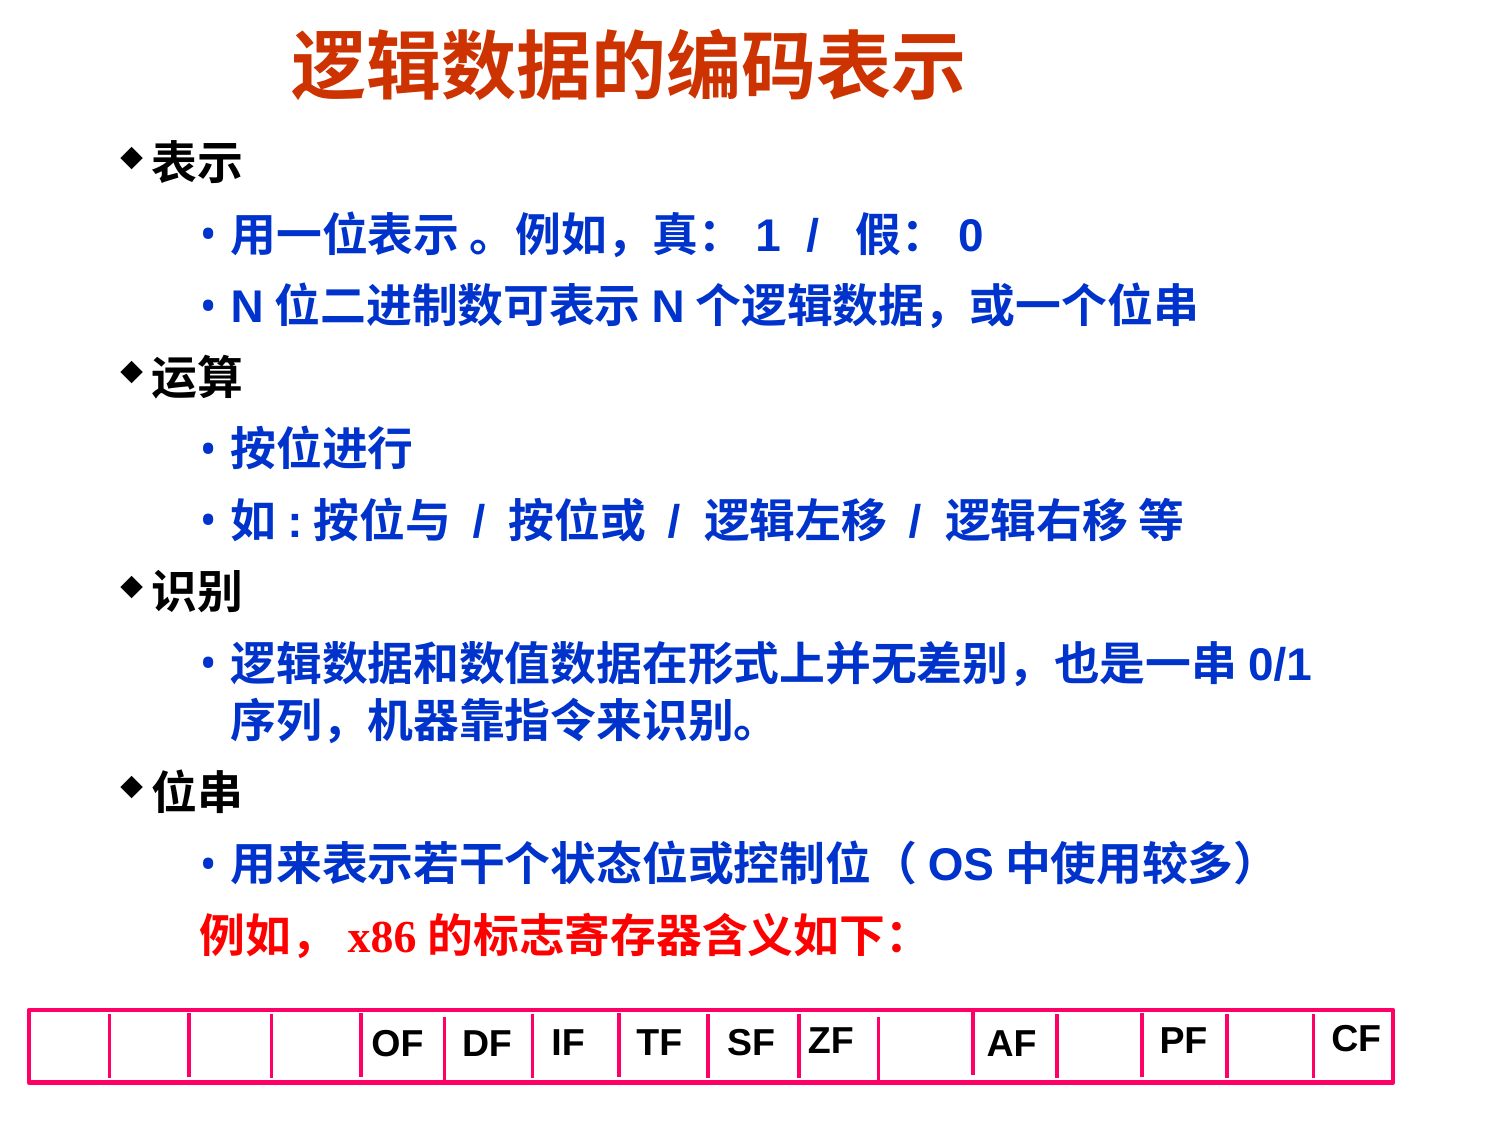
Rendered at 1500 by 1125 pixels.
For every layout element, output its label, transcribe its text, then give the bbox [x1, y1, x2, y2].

list 表示 用一位表示 。例如，真：1 / 假：0 N位二进制数可表示N个逻辑数据，或一个位串 运算 按位进行 如:按位与 / 按位或 / 逻辑左移 / 逻辑右移 等 识别 逻辑数据和数值数据在形式上并无差别，也是一串0/1序列，机器靠指令来识别。 位串 用来表示若干个状态位或控制位（OS中使用较多） 例如，x86的标志寄存器含义如下： [107, 126, 1375, 1005]
title 逻辑数据的编码表示 [130, 0, 1129, 173]
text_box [28, 1006, 1408, 1086]
